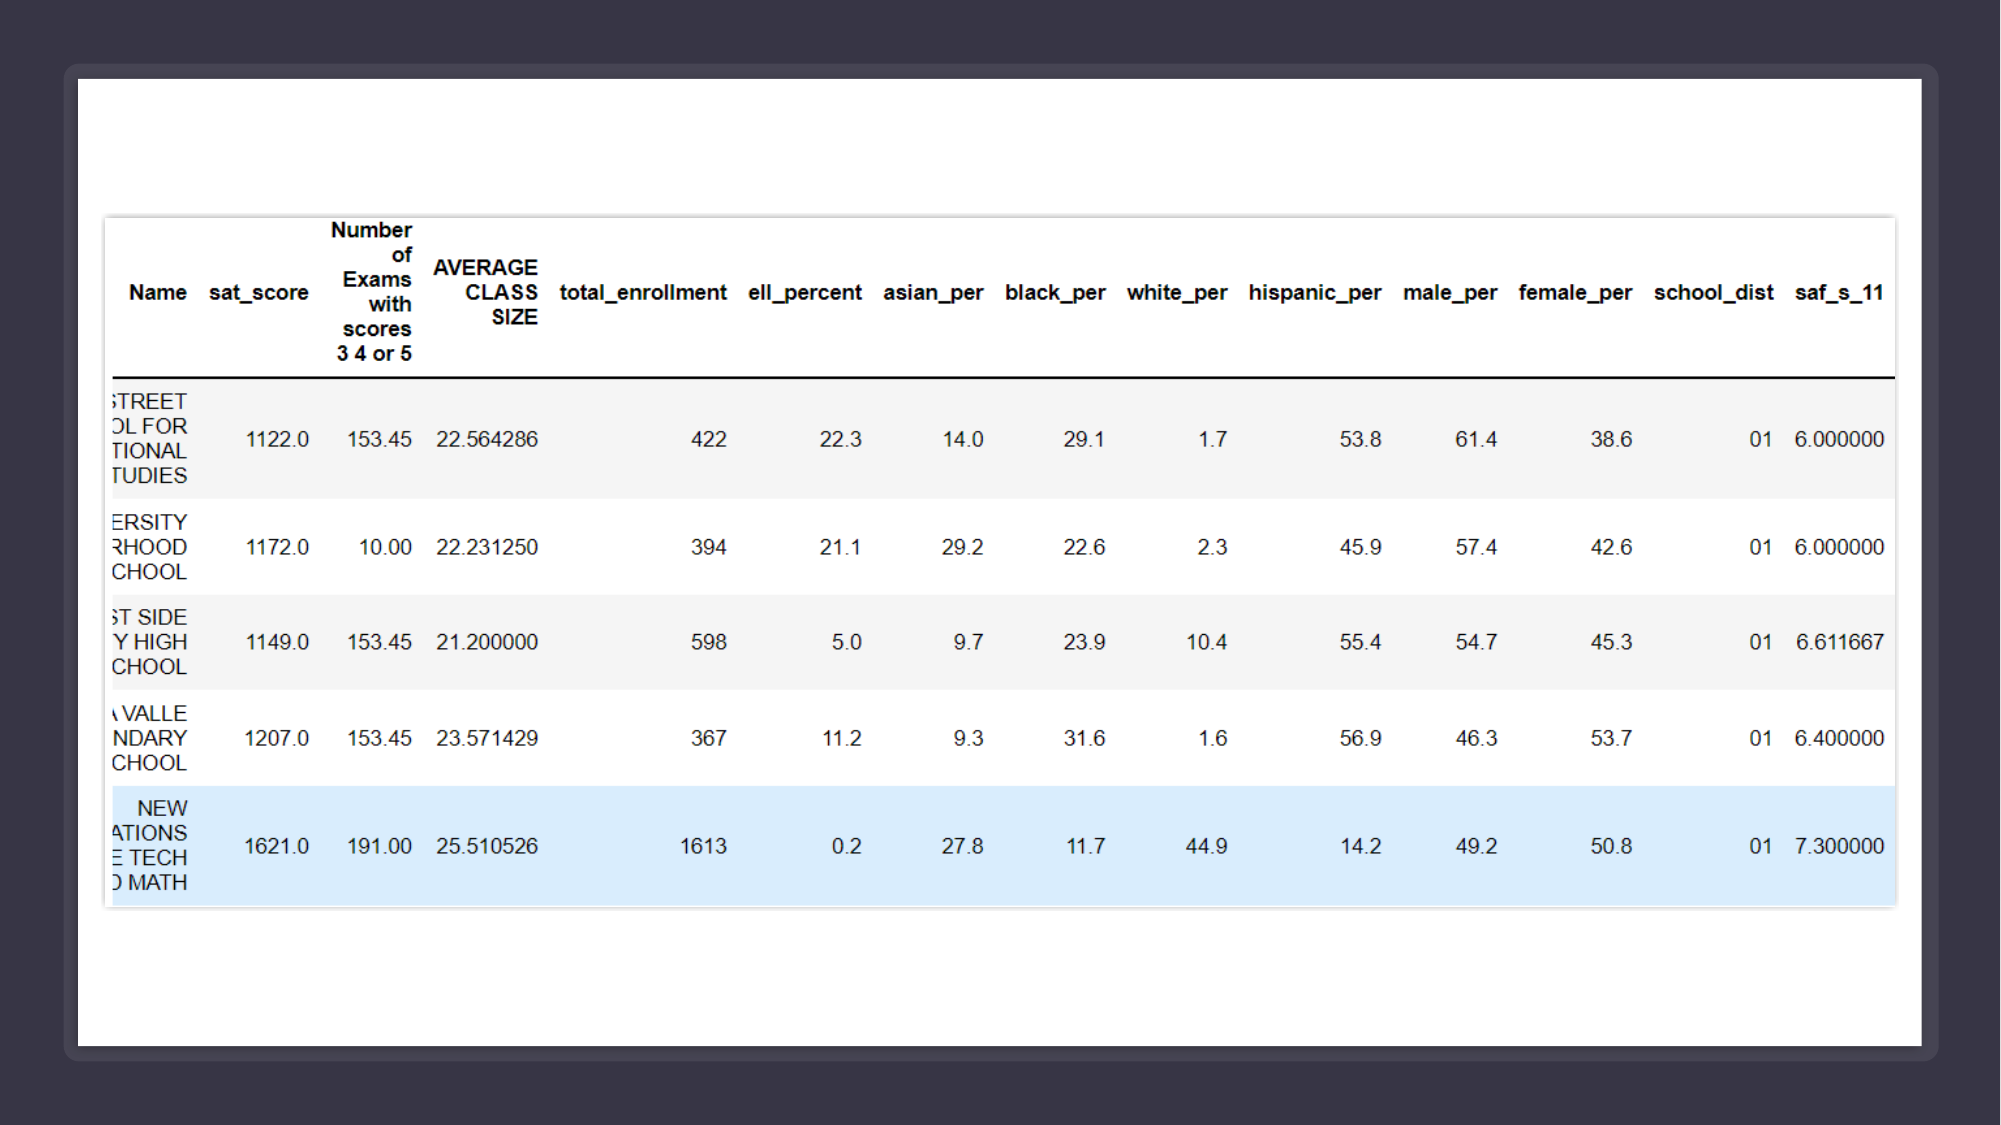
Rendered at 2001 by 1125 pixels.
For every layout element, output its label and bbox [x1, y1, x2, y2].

text_box [0, 0, 2000, 1125]
text_box [78, 78, 1924, 1047]
list [105, 217, 1895, 907]
